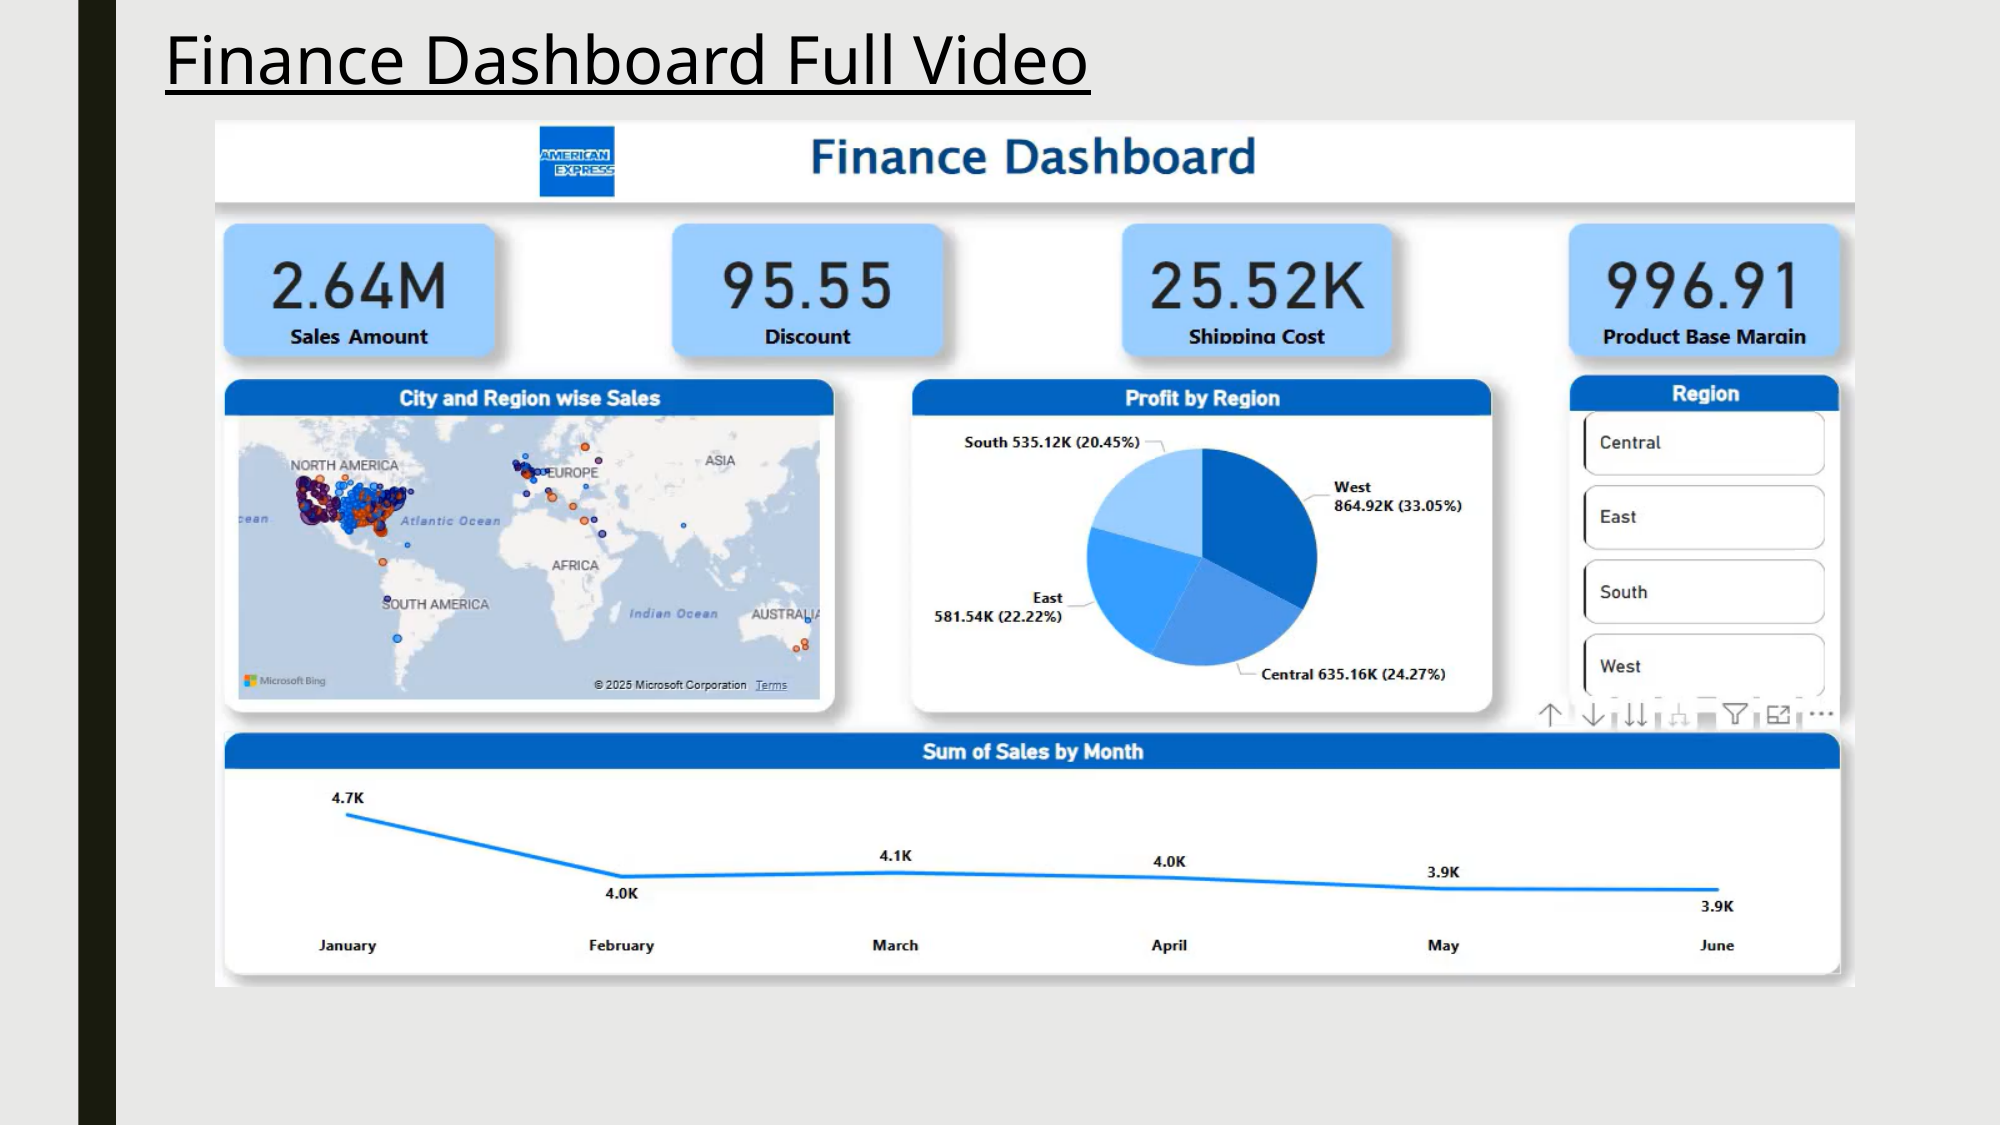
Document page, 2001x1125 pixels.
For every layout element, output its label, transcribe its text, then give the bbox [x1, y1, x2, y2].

text_box Finance Dashboard Full Video [150, 10, 1987, 106]
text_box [215, 119, 1856, 988]
